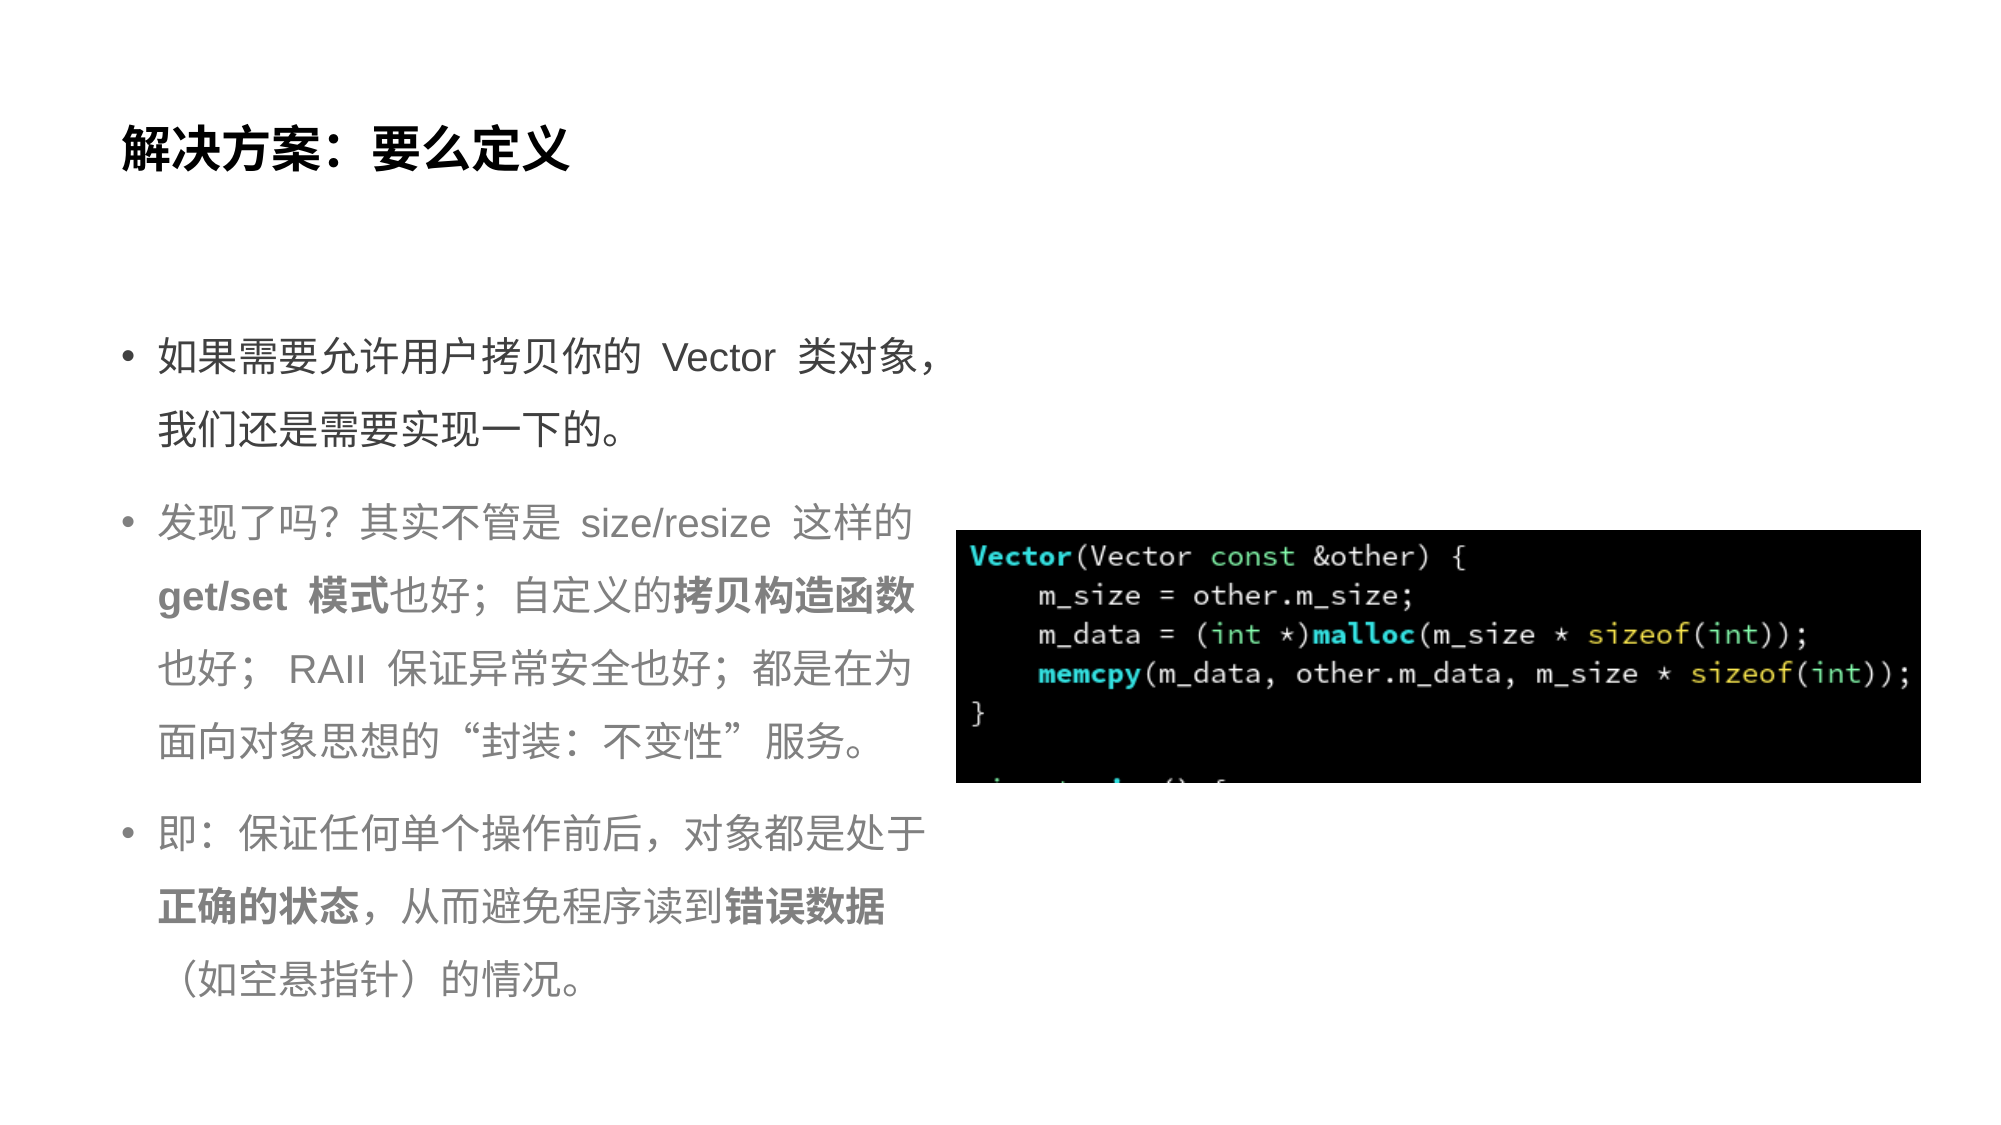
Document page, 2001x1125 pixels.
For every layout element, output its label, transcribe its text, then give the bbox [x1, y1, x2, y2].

title 解决方案：要么定义 [106, 42, 1832, 260]
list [956, 530, 1921, 783]
list 如果需要允许用户拷贝你的 Vector 类对象，我们还是需要实现一下的。 发现了吗？其实不管是 size/resize 这样的 get/set 模式也好；自定义的拷贝构造函数也好；RAII 保证异常安全也好；都是在为面向对象思想的“封装：不变性”服务。 即：保证任何单个操作前后，对象都是处于正确的状态，从而避免程序读到错误数据（如空悬指针）的情况。 [106, 299, 957, 1014]
